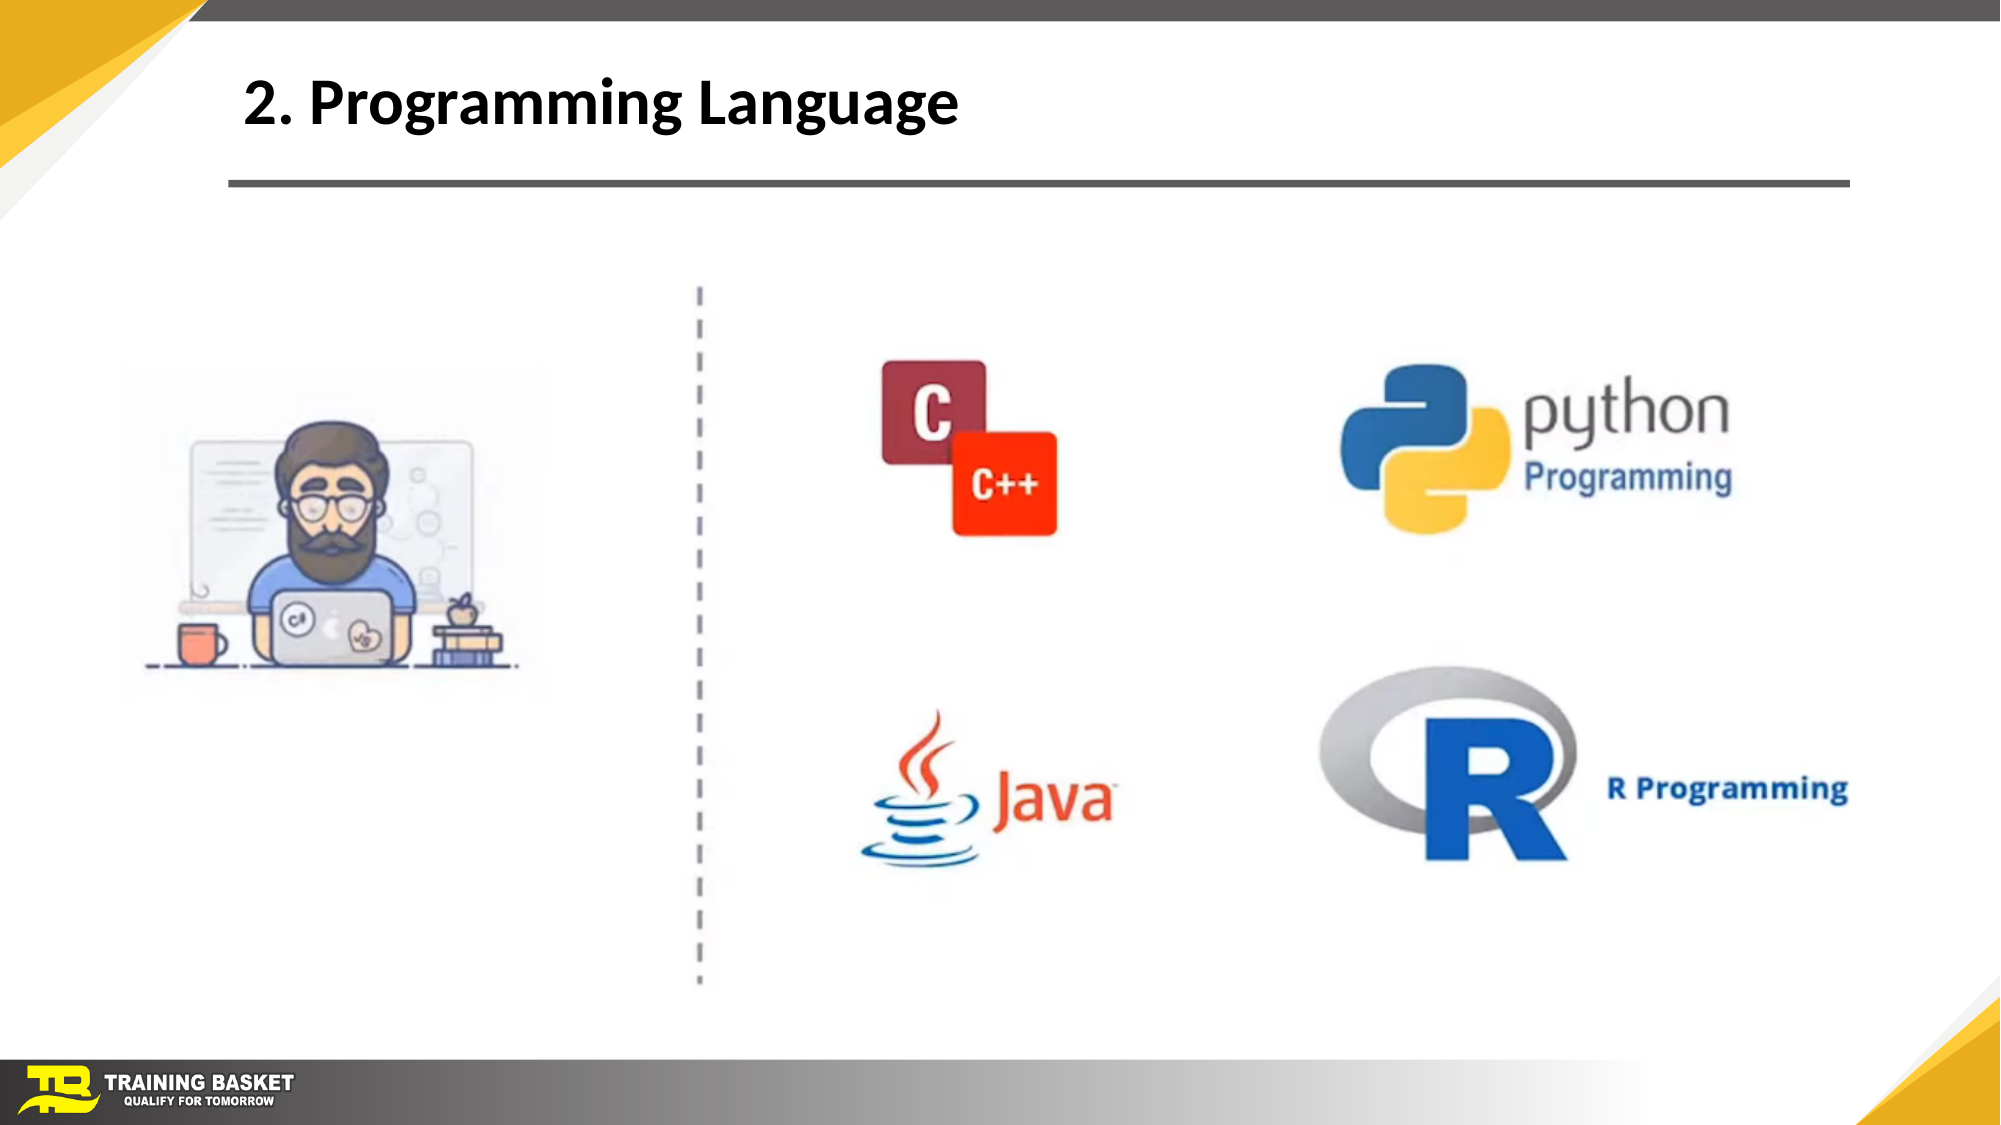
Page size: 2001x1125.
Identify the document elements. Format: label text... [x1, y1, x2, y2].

picture [0, 1059, 1650, 1125]
text_box [227, 179, 1851, 188]
text_box 2. Programming Language [228, 50, 1438, 146]
picture [118, 220, 1882, 994]
